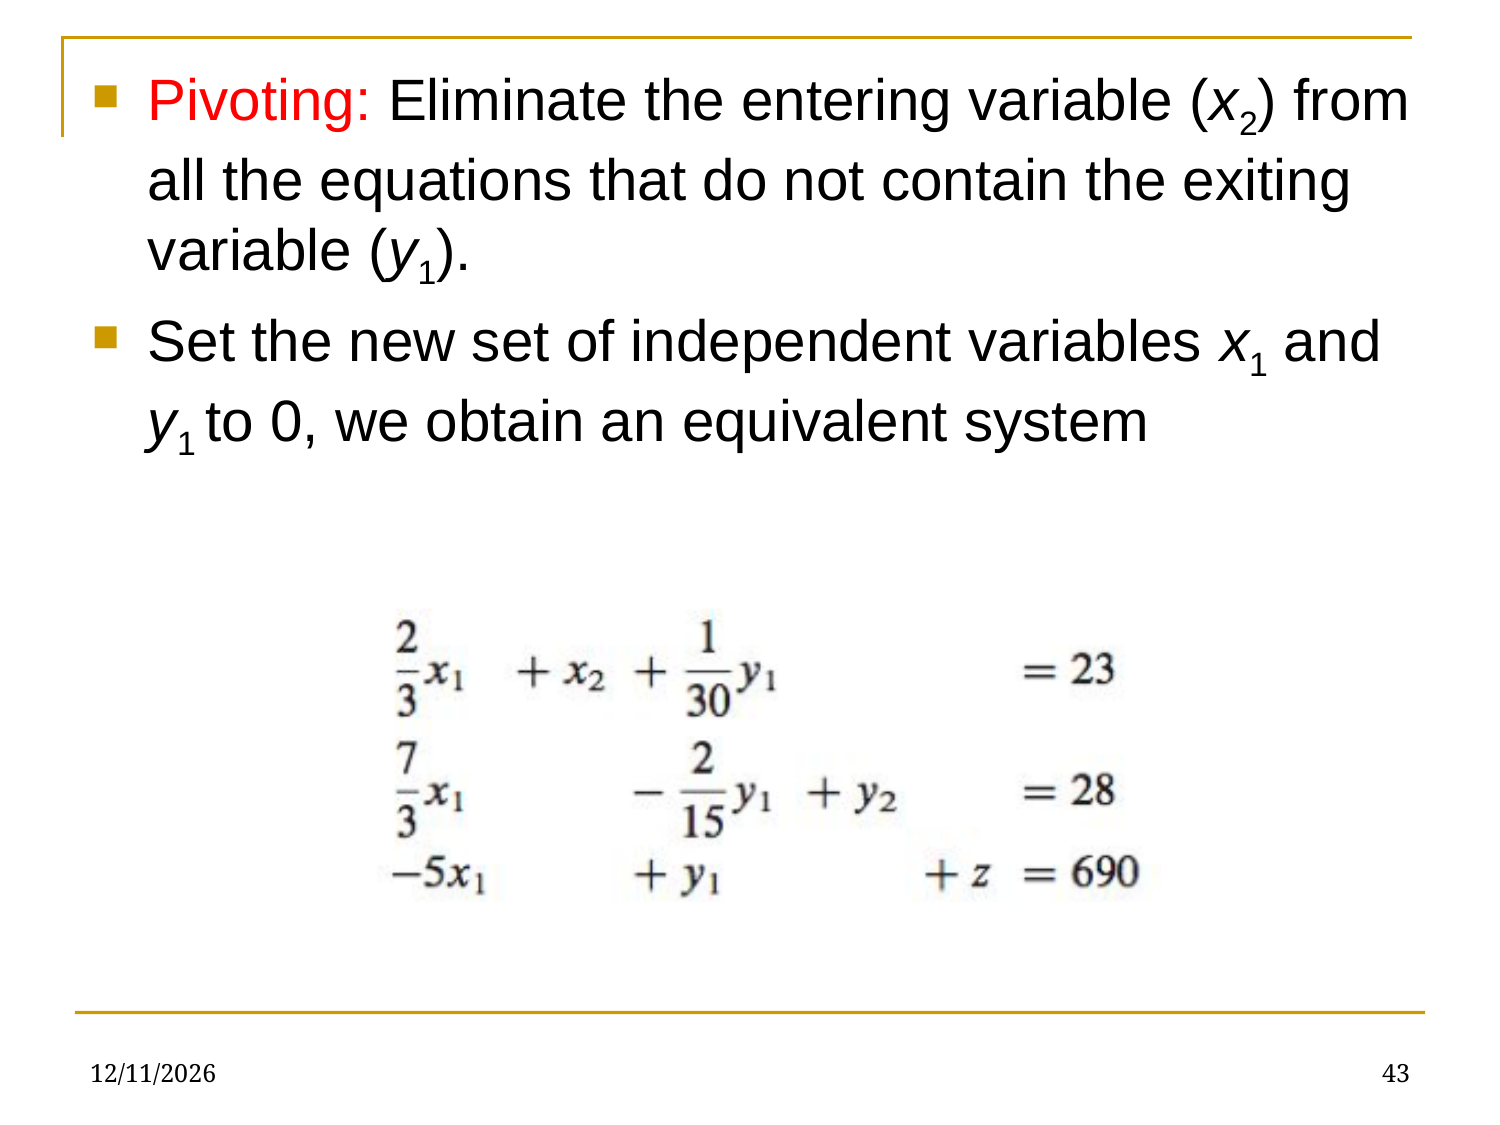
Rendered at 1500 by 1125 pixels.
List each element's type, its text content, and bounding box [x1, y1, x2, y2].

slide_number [75, 1024, 425, 1100]
text_box Pivoting: Eliminate the entering variable (x2) from all the equations that do not contain the exiting variable (y1). Set the new set of independent variables x1 and y1 to 0, we obtain an equivalent system [76, 54, 1427, 798]
slide_number 43 [1074, 1024, 1425, 1100]
picture [336, 574, 1164, 911]
